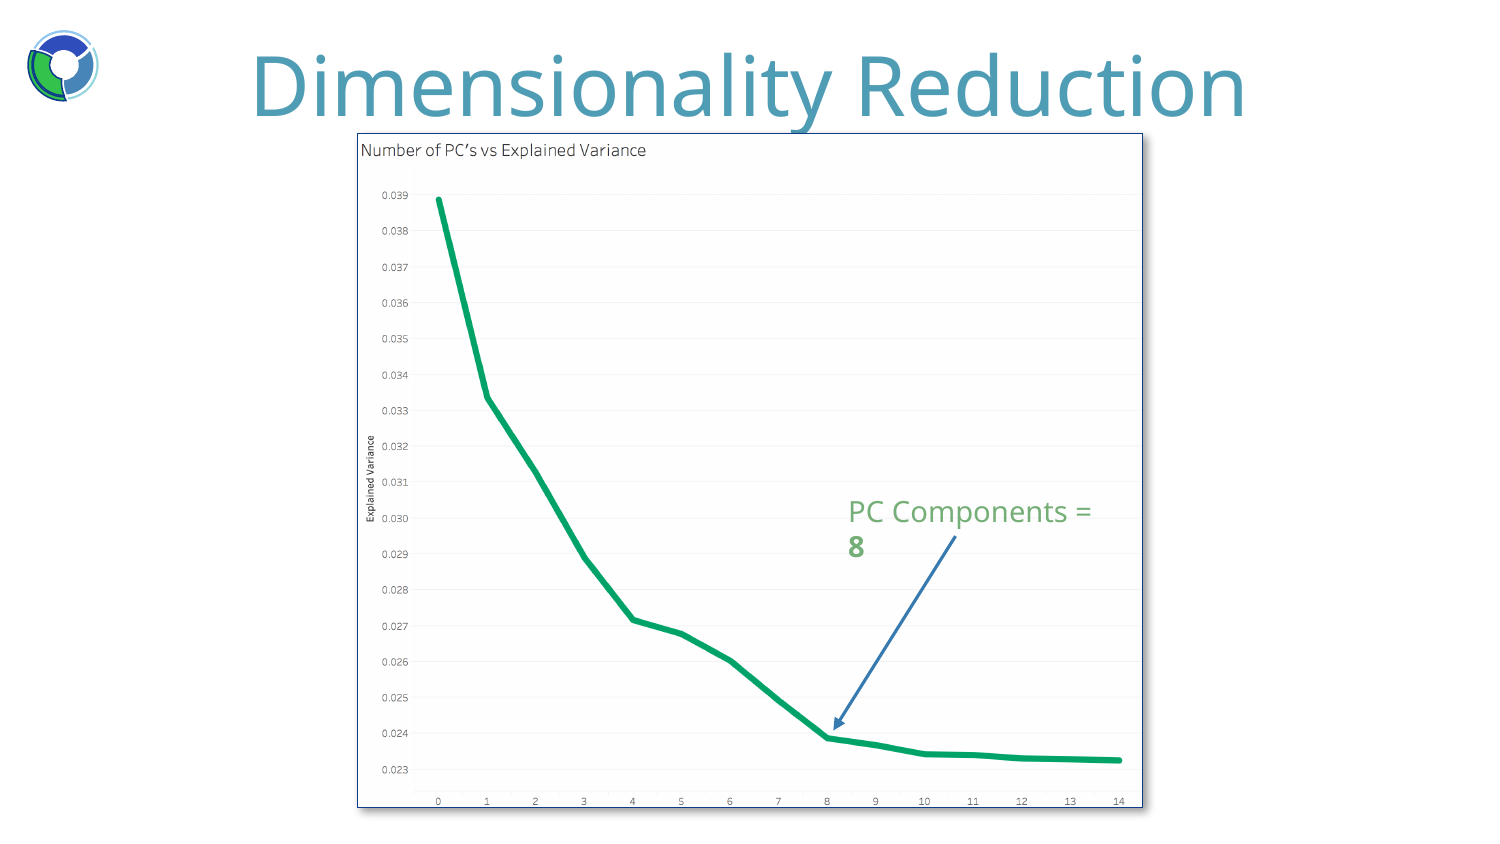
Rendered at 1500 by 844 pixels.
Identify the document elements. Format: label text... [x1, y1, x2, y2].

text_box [17, 24, 98, 107]
text_box Dimensionality Reduction [0, 0, 1500, 134]
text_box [833, 535, 956, 731]
text_box [0, 134, 1500, 844]
picture [357, 133, 1143, 808]
